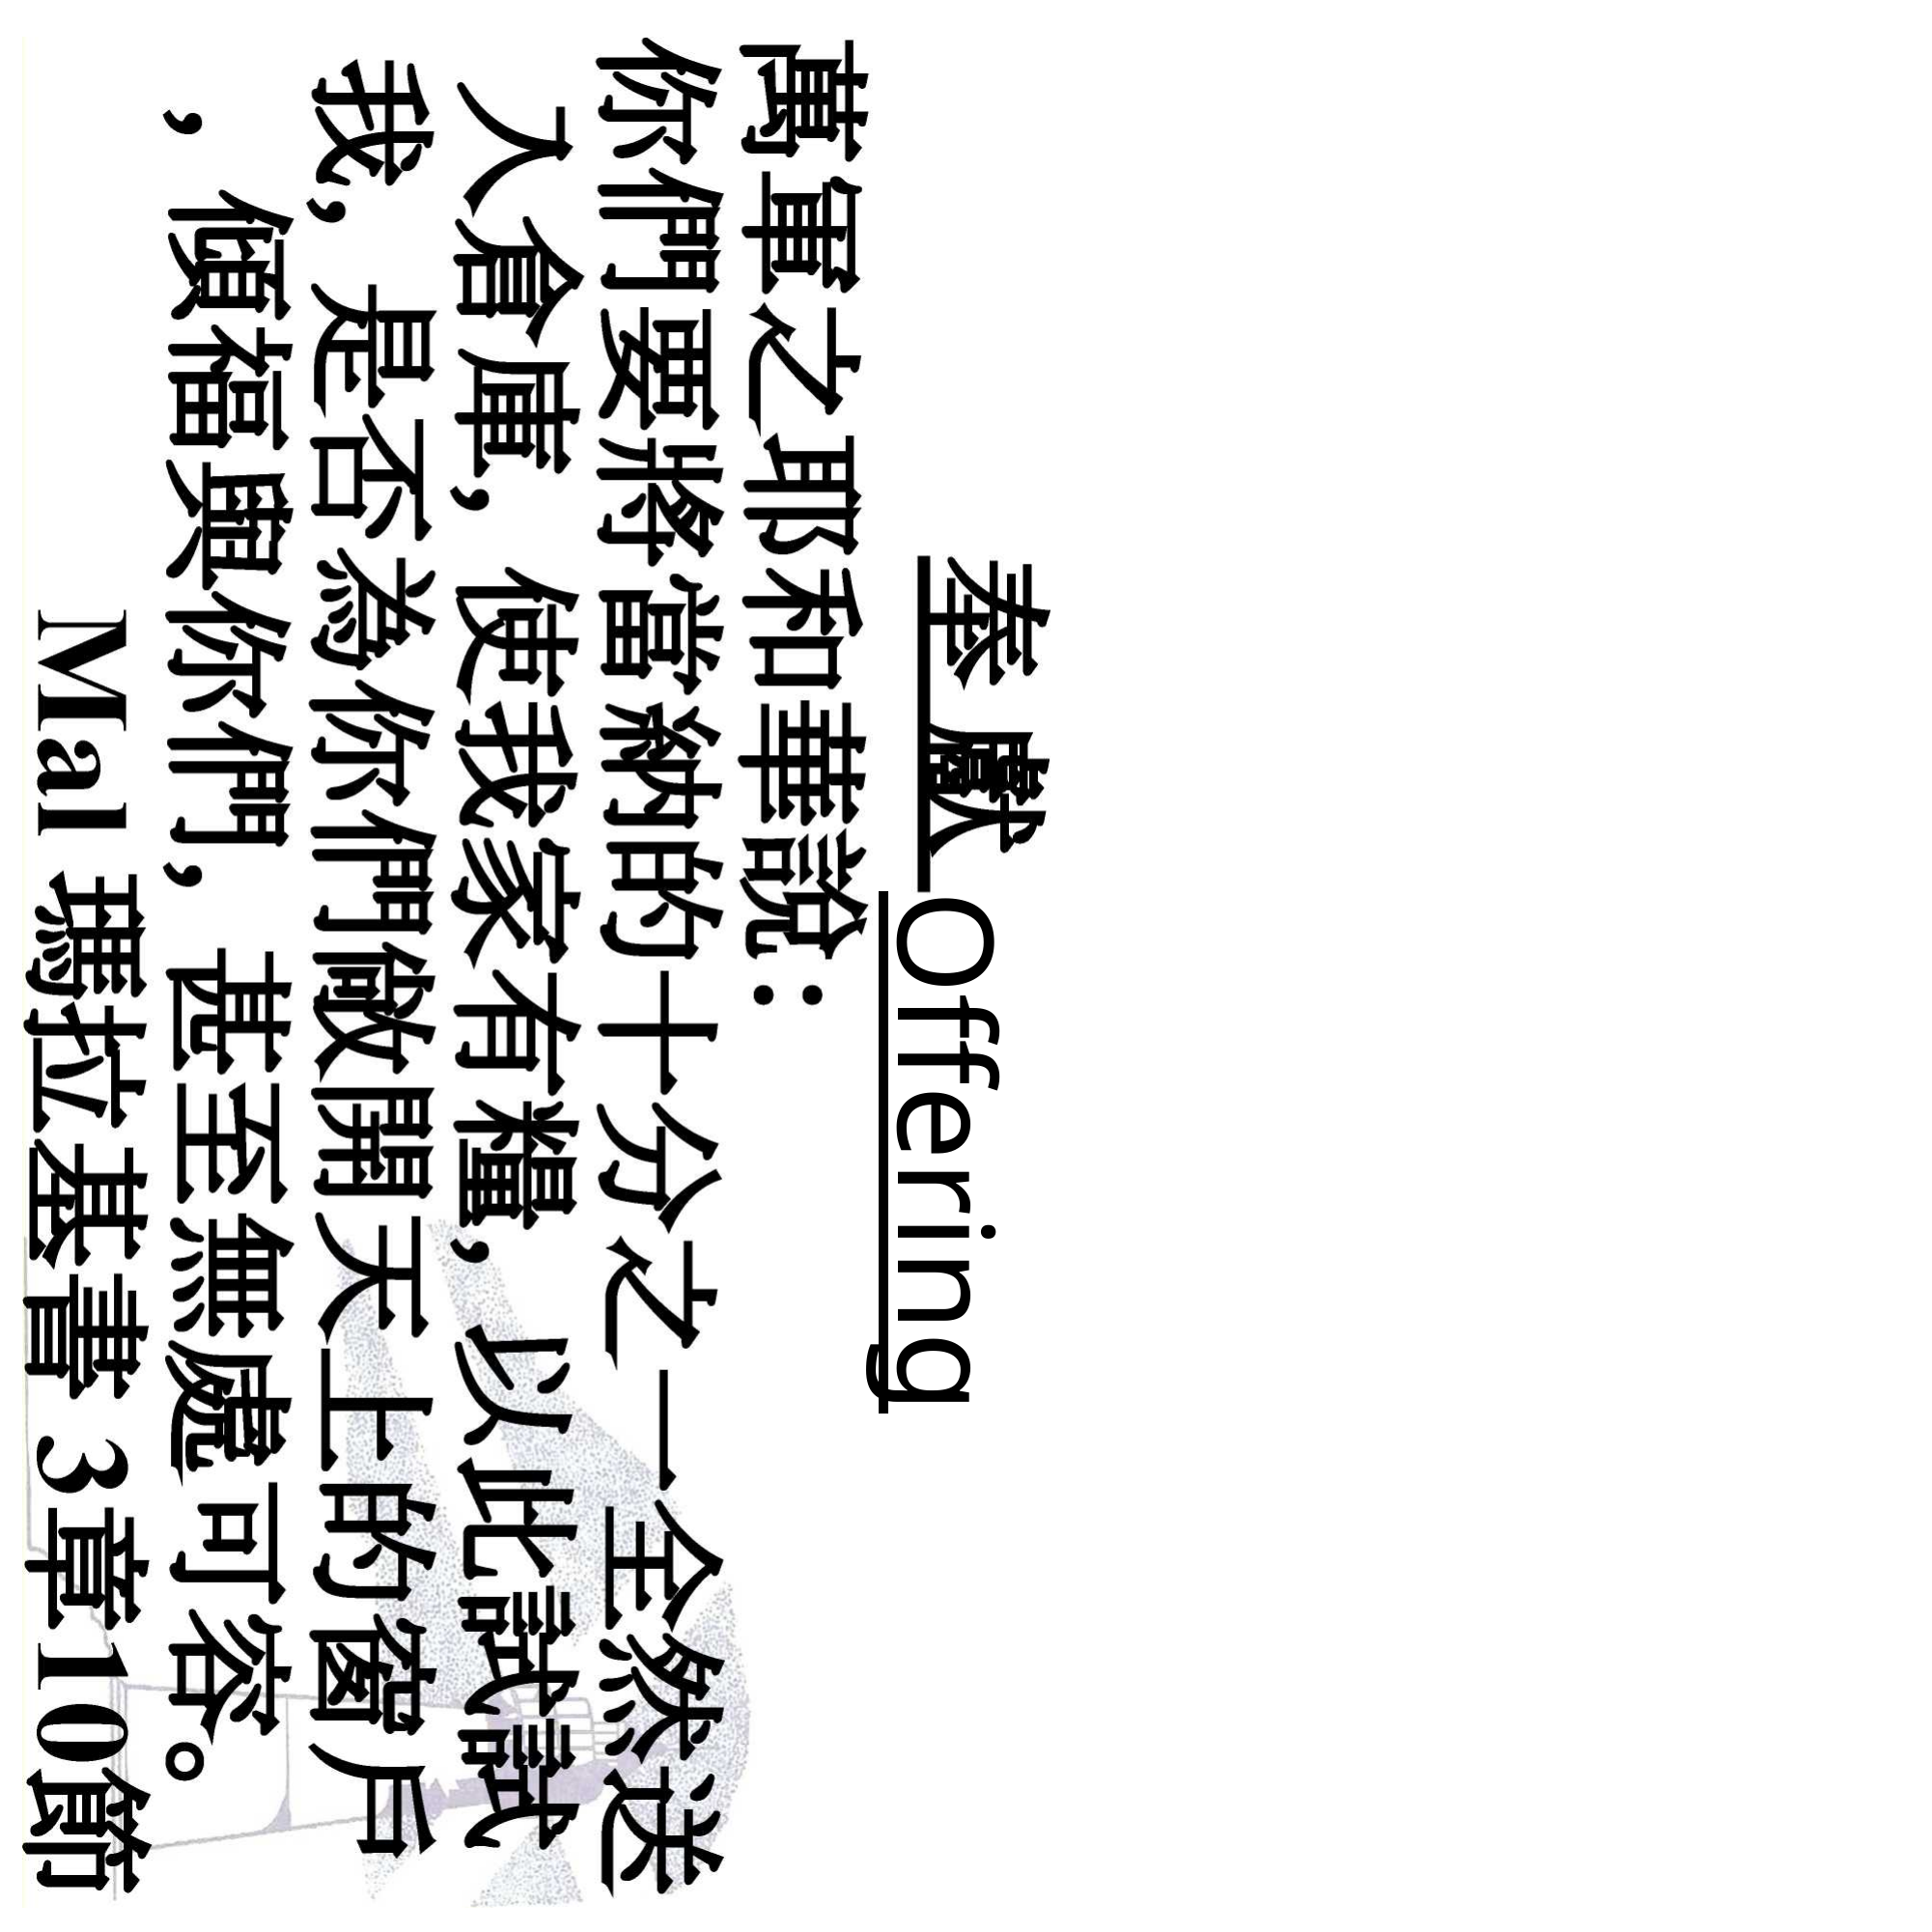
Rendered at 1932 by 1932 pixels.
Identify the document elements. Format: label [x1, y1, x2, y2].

picture [22, 37, 1050, 1908]
